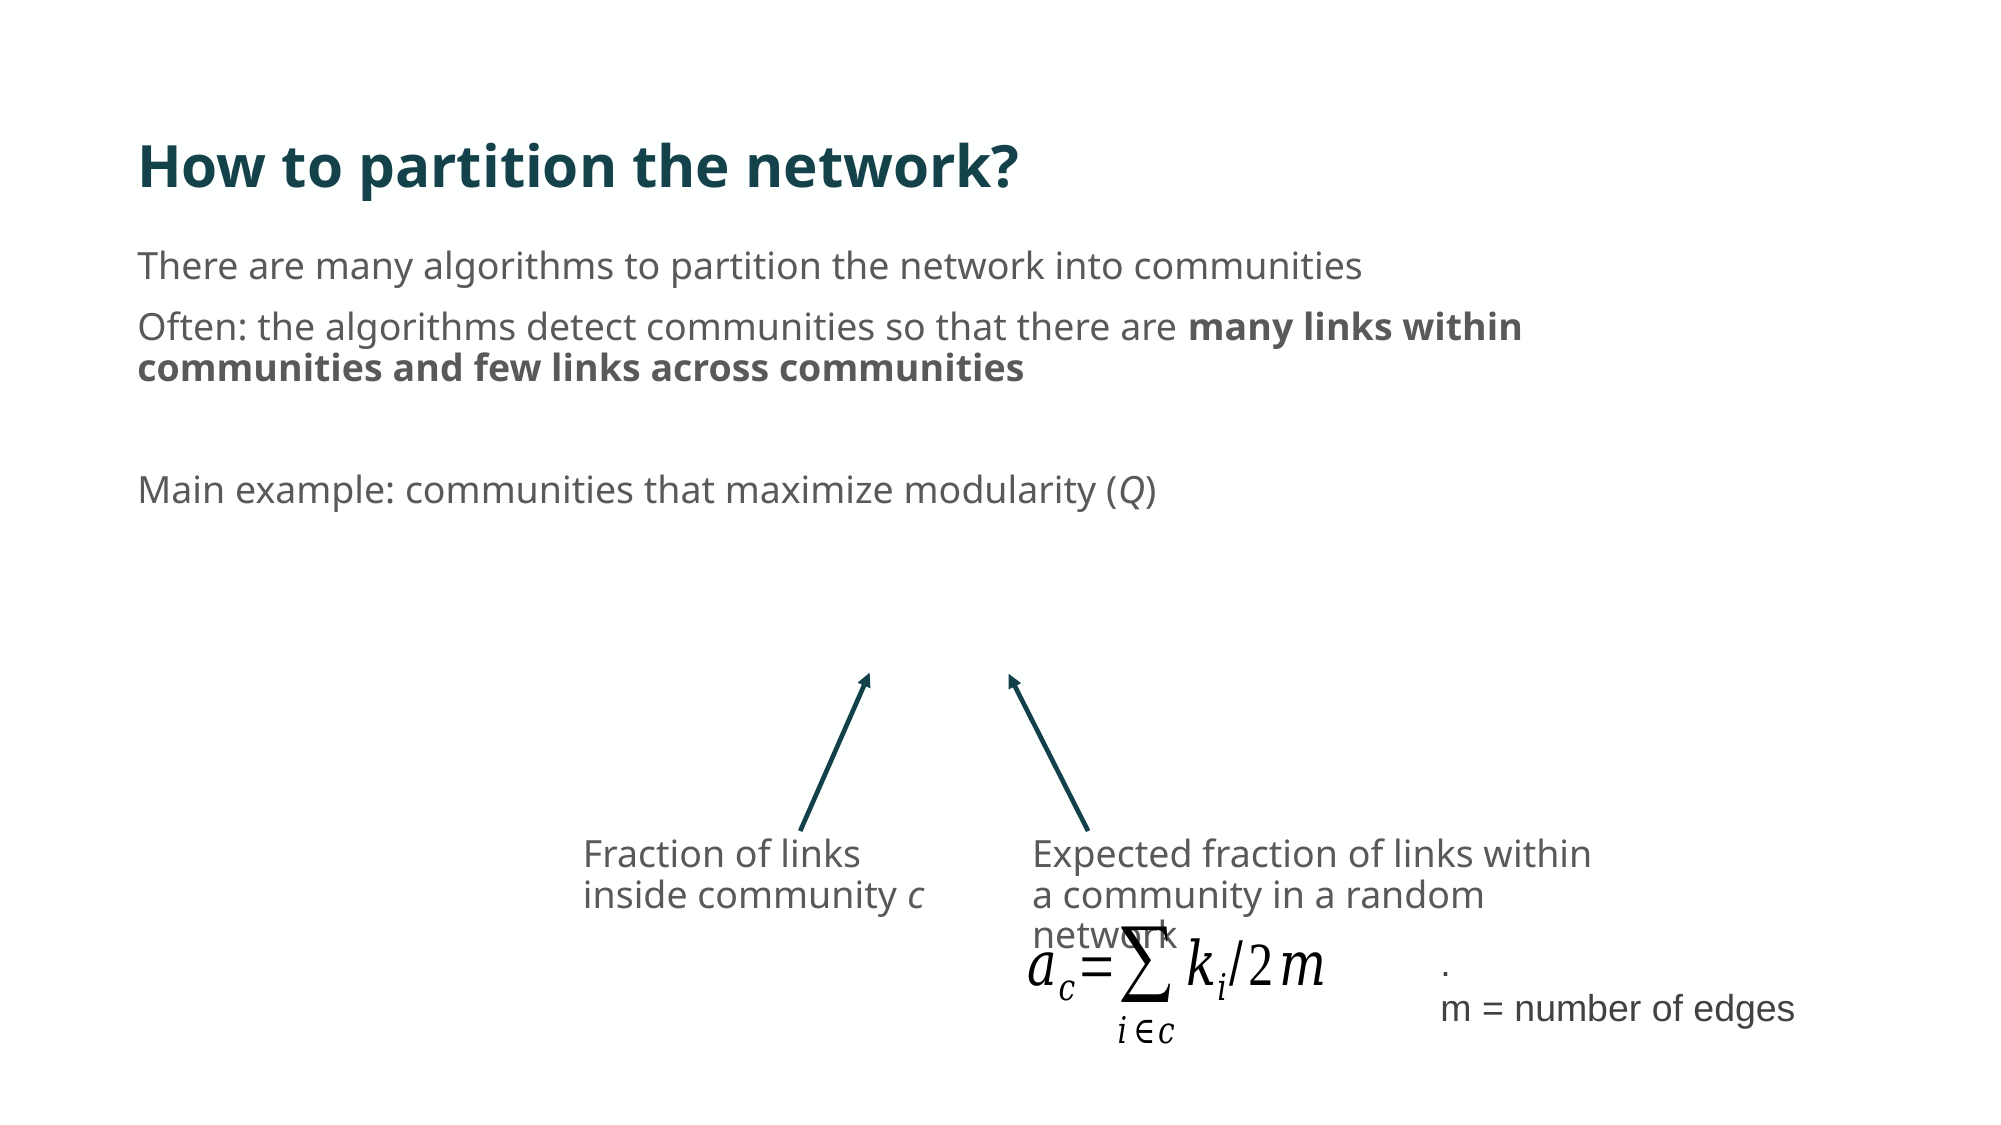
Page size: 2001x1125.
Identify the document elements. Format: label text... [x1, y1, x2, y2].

list There are many algorithms to partition the network into communities Often: the algorithms detect communities so that there are many links within communities and few links across communities Main example: communities that maximize modularity (Q) [137, 246, 1530, 513]
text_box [1008, 673, 1089, 831]
text_box Fraction of links inside community c [582, 835, 941, 961]
title How to partition the network? [137, 59, 1863, 278]
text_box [800, 672, 870, 831]
text_box Expected fraction of links within a community in a random network [1031, 835, 1619, 1125]
